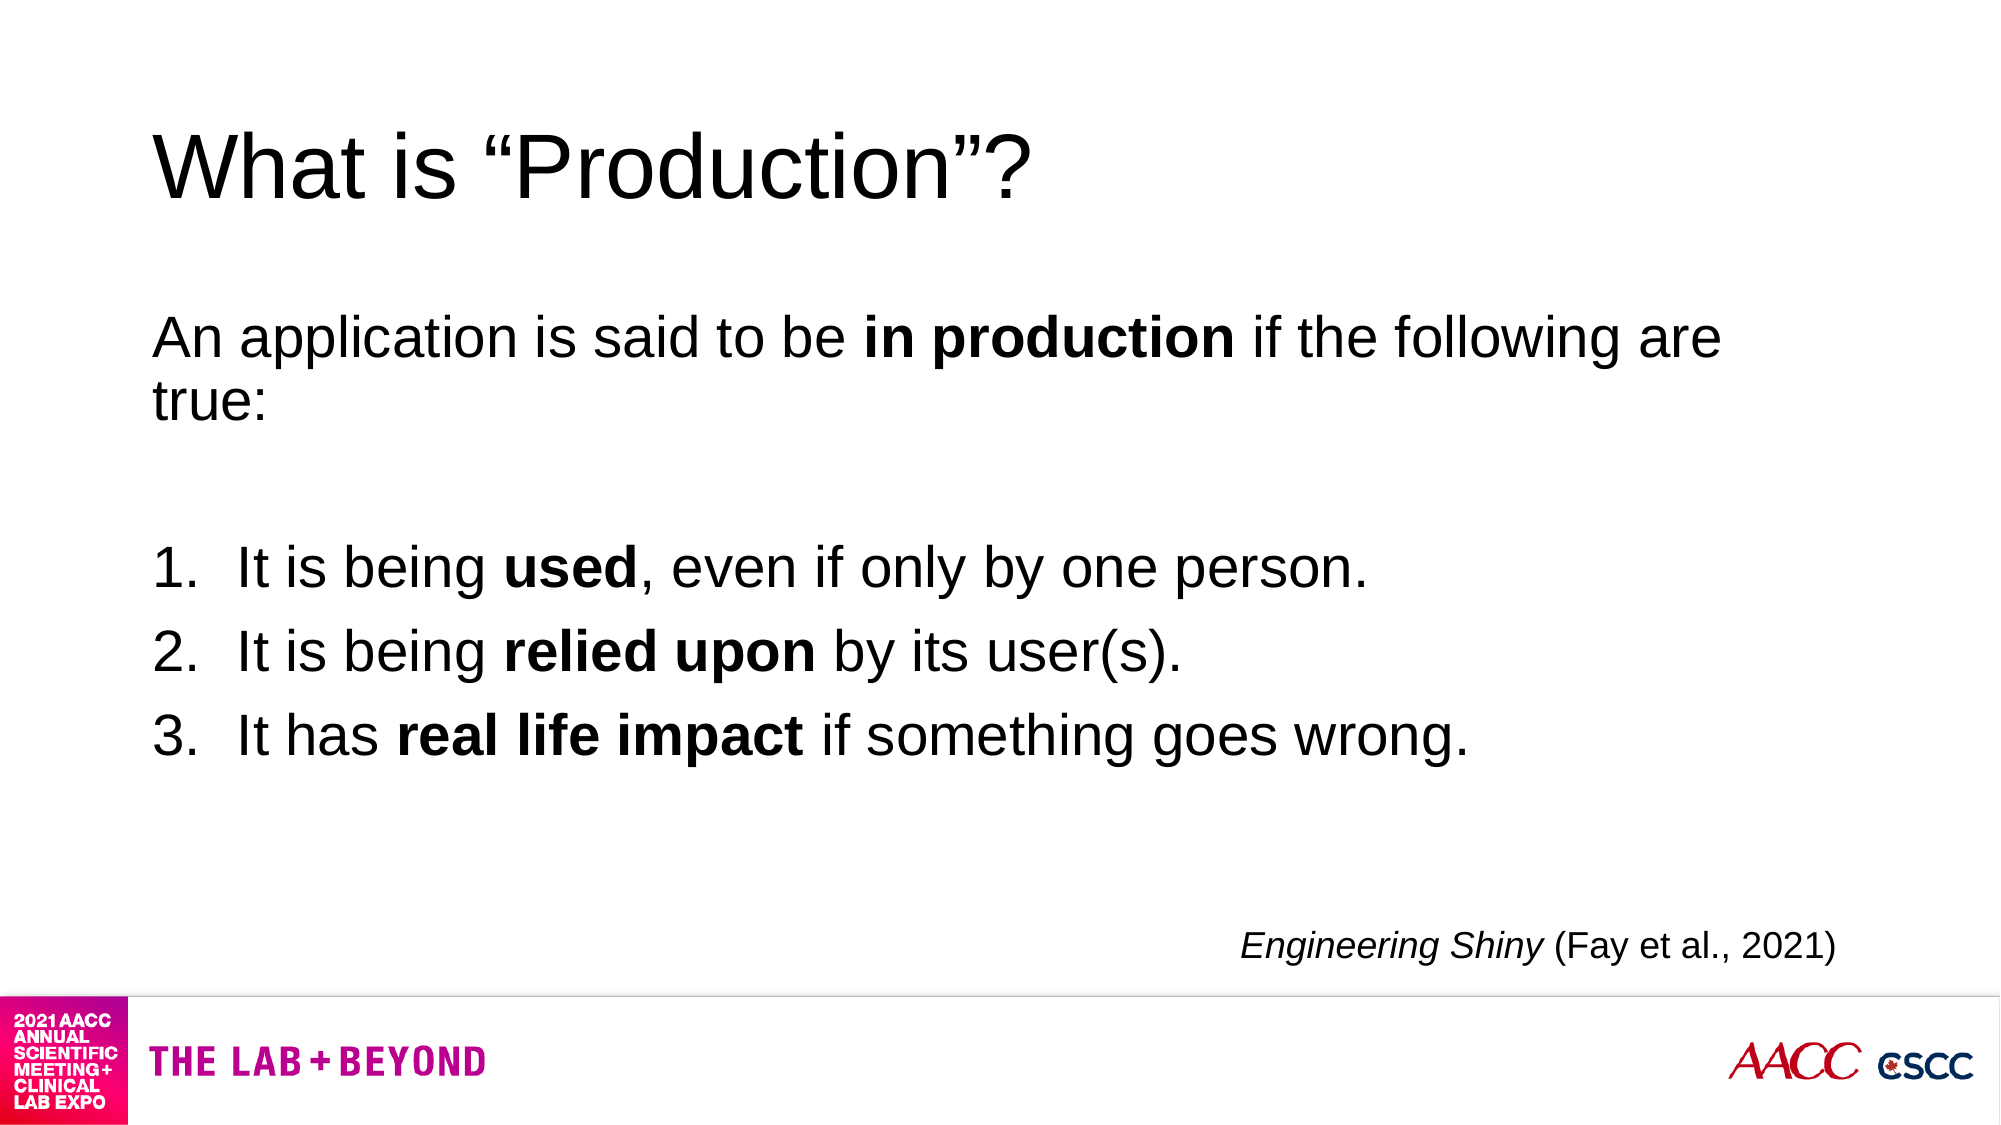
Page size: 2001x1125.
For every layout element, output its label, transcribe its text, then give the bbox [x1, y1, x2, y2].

title What is “Production”? [137, 59, 1863, 278]
picture [0, 991, 2000, 1125]
text_box Engineering Shiny (Fay et al., 2021) [1106, 913, 1863, 974]
list An application is said to be in production if the following are true: It is being used, even if only by one person. It is being relied upon by its user(s). It has real life impact if something goes wrong. [137, 299, 1863, 975]
